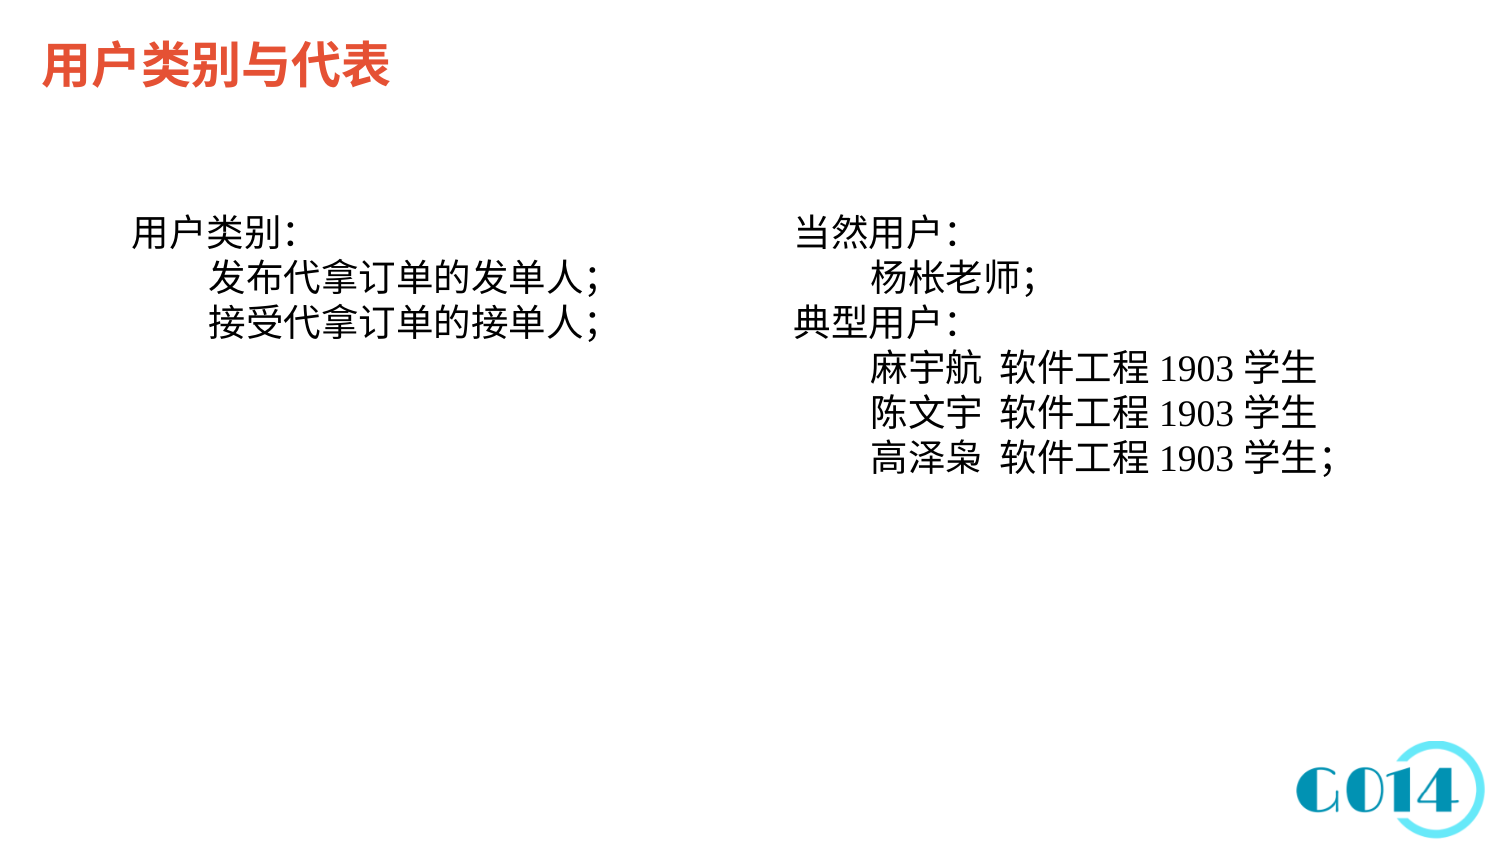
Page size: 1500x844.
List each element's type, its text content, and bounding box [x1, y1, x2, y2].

text_box 当然用户： 杨枨老师； 典型用户： 麻宇航 软件工程1903学生 陈文宇 软件工程1903学生 高泽枭 软件工程1903学生； [750, 209, 1412, 480]
picture [1283, 741, 1493, 844]
text_box 用户类别： 发布代拿订单的发单人； 接受代拿订单的接单人； [88, 209, 750, 345]
text_box 用户类别与代表 [41, 32, 455, 95]
